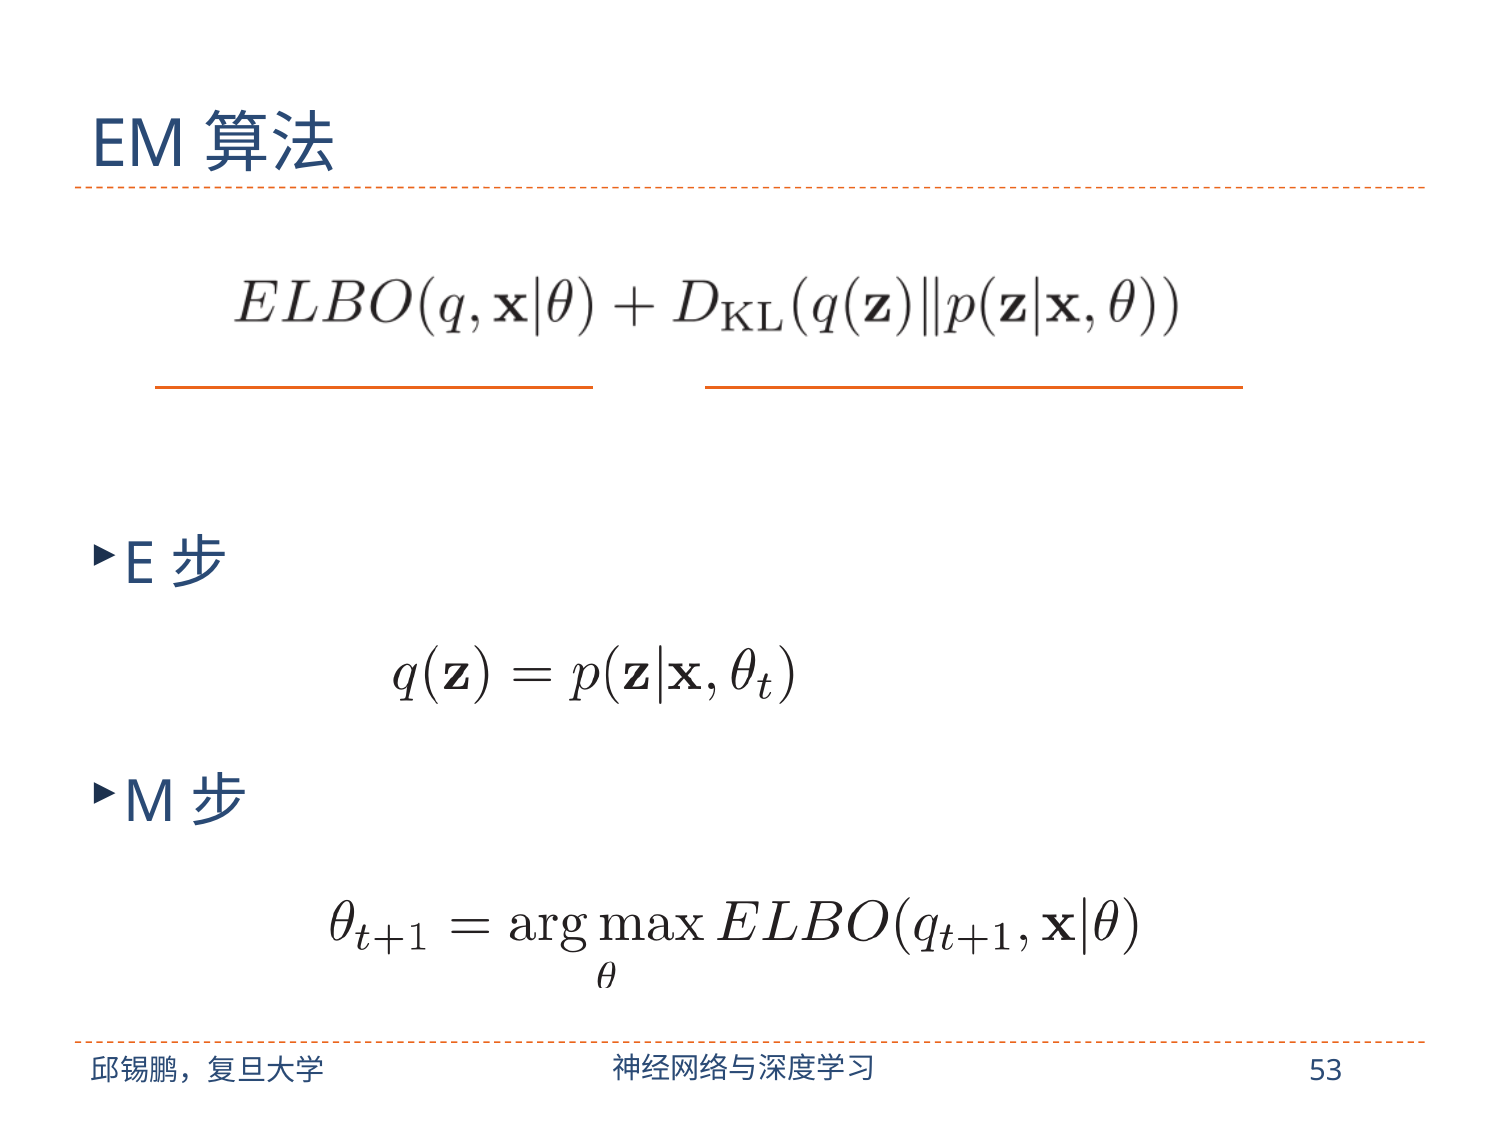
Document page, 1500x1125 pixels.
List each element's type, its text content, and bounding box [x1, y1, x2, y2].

picture [224, 249, 1186, 351]
title EM算法 [75, 24, 1425, 188]
list E步 M步 [75, 200, 1425, 1010]
picture [312, 862, 1145, 988]
picture [377, 637, 806, 718]
